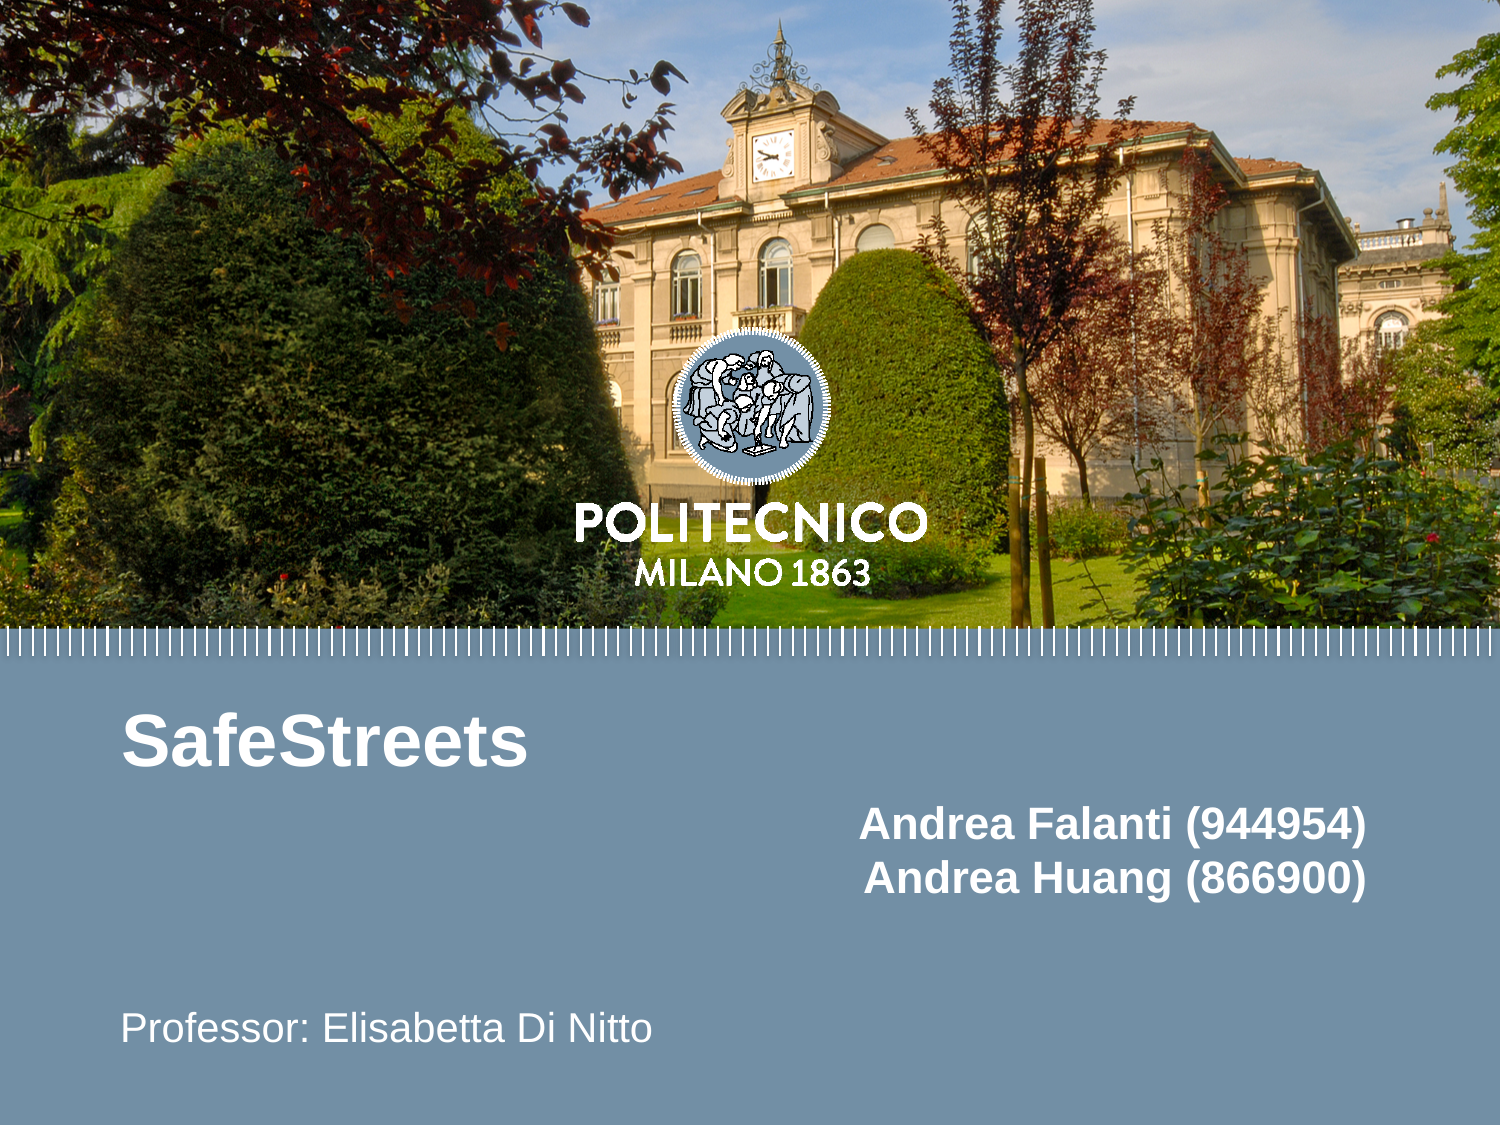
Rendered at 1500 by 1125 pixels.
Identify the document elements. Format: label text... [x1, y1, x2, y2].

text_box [7, 625, 1491, 656]
picture [0, 0, 1500, 681]
text_box Professor: Elisabetta Di Nitto [105, 993, 1381, 1068]
text_box SafeStreets Andrea Falanti (944954) Andrea Huang (866900) [106, 689, 1382, 912]
text_box [0, 688, 1500, 1125]
